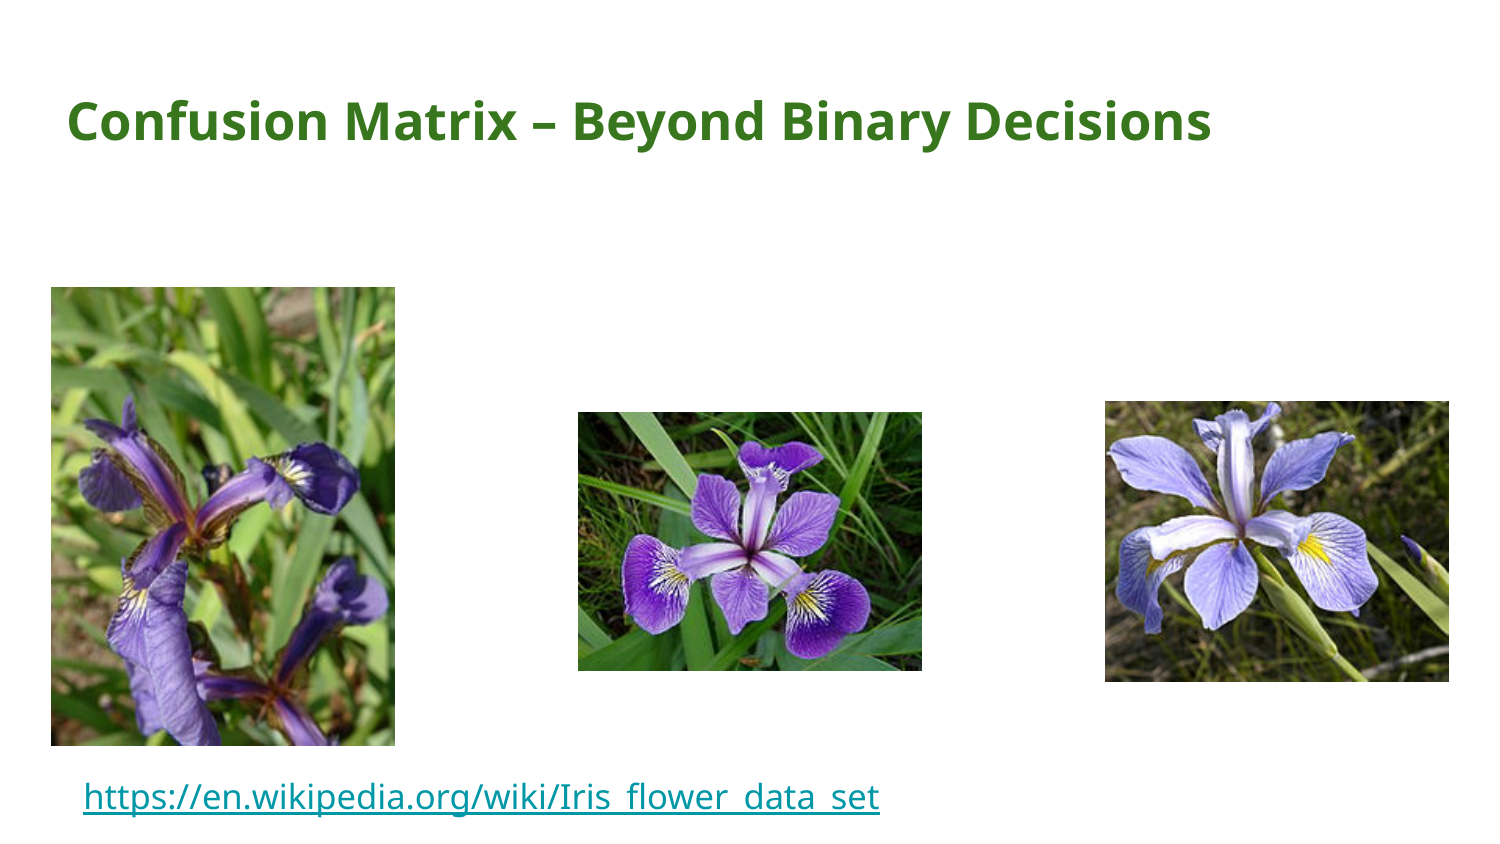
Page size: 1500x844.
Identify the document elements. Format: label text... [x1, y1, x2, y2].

picture [1104, 401, 1450, 682]
picture [577, 412, 923, 671]
picture [50, 287, 396, 746]
list https://en.wikipedia.org/wiki/Iris_flower_data_set [51, 189, 1449, 844]
title Confusion Matrix – Beyond Binary Decisions [51, 72, 1449, 167]
